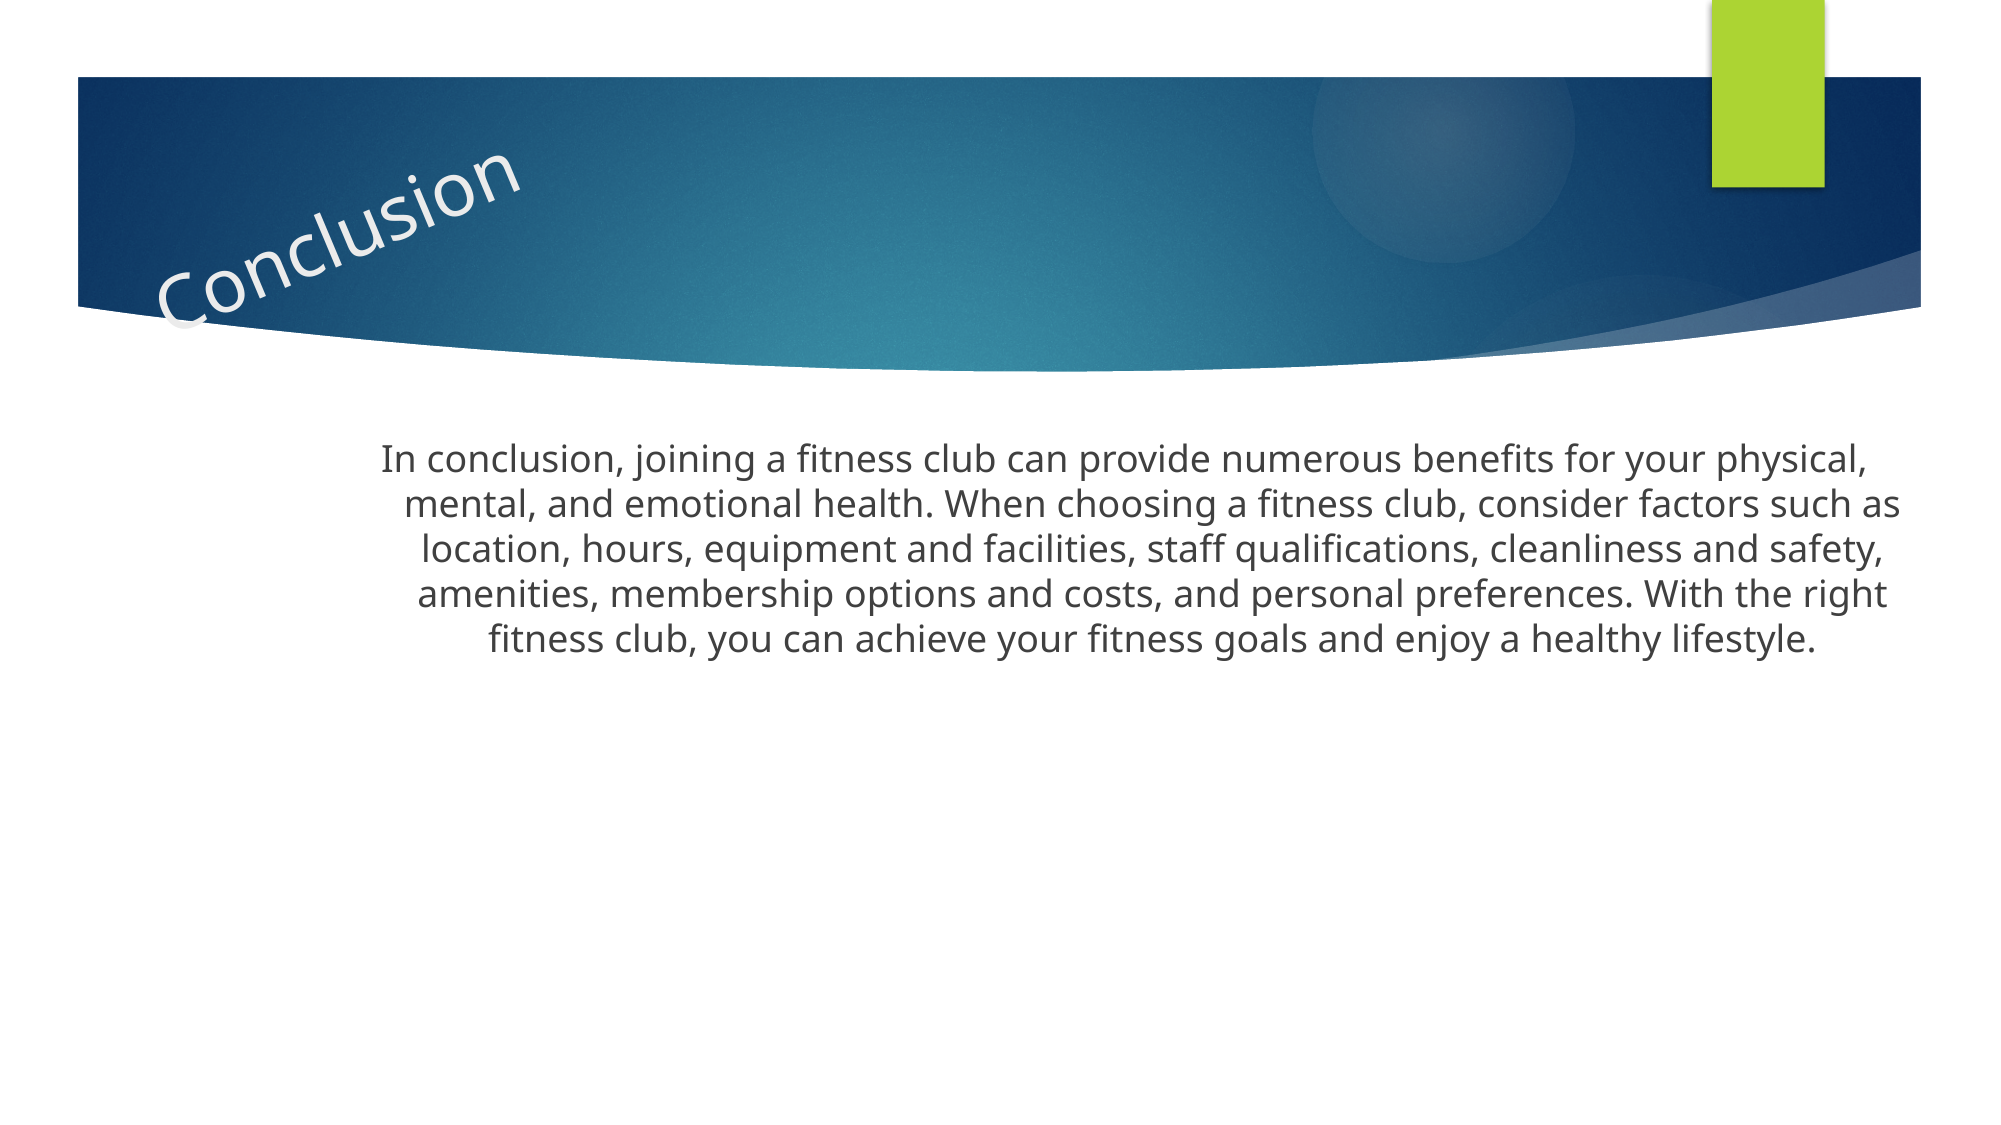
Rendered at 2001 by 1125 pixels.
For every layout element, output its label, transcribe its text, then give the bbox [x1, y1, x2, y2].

title Conclusion [96, 0, 1204, 428]
list In conclusion, joining a fitness club can provide numerous benefits for your physical, mental, and emotional health. When choosing a fitness club, consider factors such as location, hours, equipment and facilities, staff qualifications, cleanliness and safety, amenities, membership options and costs, and personal preferences. With the right fitness club, you can achieve your fitness goals and enjoy a healthy lifestyle. [312, 427, 1938, 1009]
